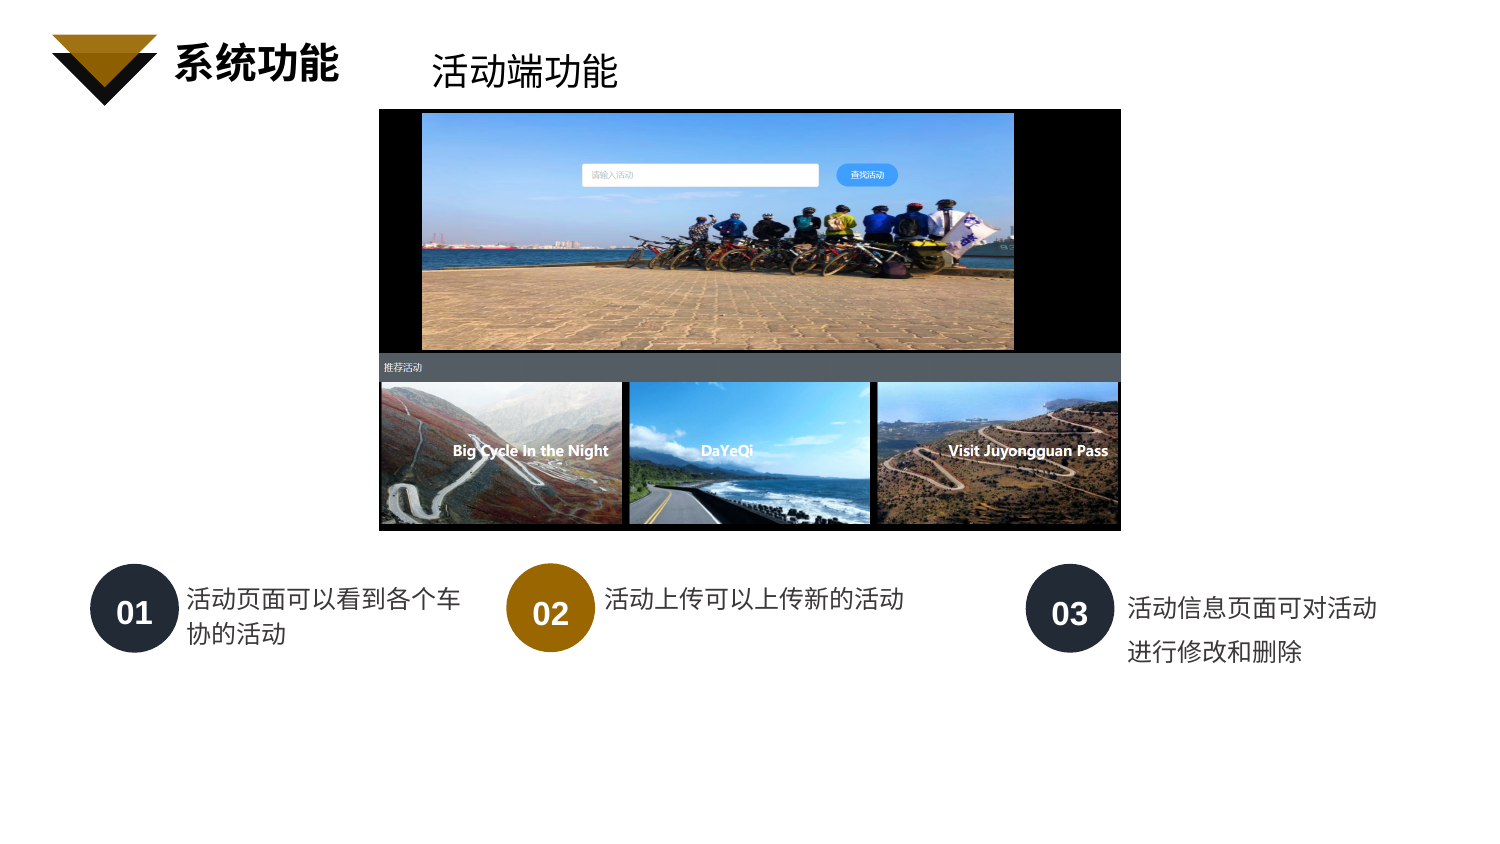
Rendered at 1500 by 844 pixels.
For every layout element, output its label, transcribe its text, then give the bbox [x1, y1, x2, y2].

text_box 活动端功能 [416, 40, 942, 101]
text_box 活动信息页面可对活动进行修改和删除 [1127, 577, 1400, 749]
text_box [1025, 563, 1115, 653]
text_box 活动上传可以上传新的活动 [604, 577, 985, 749]
picture [379, 109, 1121, 531]
text_box [50, 52, 158, 108]
text_box 活动页面可以看到各个车协的活动 [186, 577, 485, 762]
text_box [50, 33, 159, 89]
text_box 系统功能 [158, 29, 356, 95]
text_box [90, 563, 179, 653]
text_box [506, 563, 596, 653]
